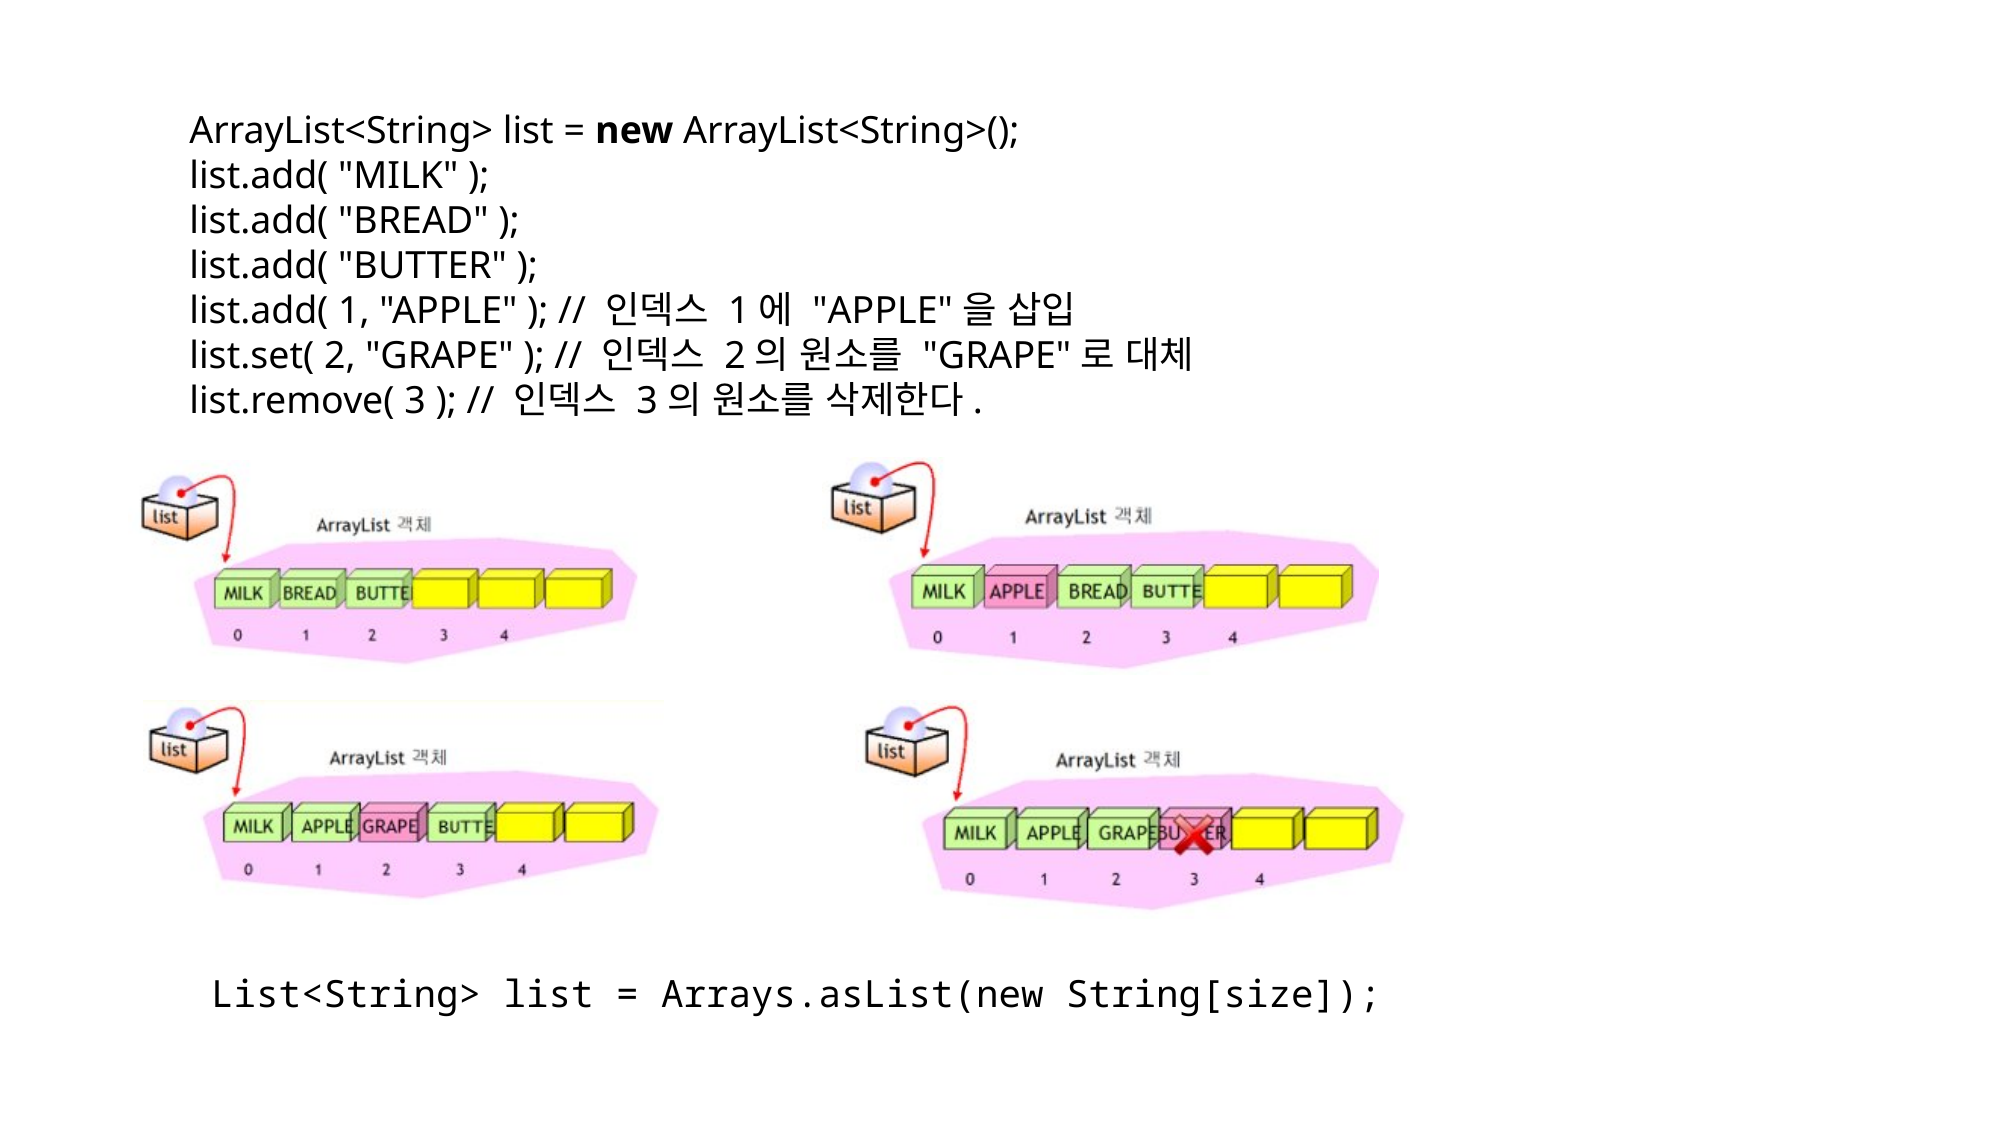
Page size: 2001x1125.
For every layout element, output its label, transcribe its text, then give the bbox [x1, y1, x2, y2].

text_box ArrayList<String> list = new ArrayList<String>();​ list.add( "MILK" );​ list.add( "BREAD" );​ list.add( "BUTTER" );​ list.add( 1, "APPLE" ); // 인덱스 1에 "APPLE"을 삽입​ list.set( 2, "GRAPE" ); // 인덱스 2의 원소를 "GRAPE"로 대체​ list.remove( 3 ); // 인덱스 3의 원소를 삭제한다.​ [174, 98, 1577, 429]
picture [142, 700, 664, 905]
picture [822, 456, 1379, 675]
picture [855, 700, 1410, 919]
picture [128, 460, 645, 672]
text_box List<String> list = Arrays.asList(new String[size]);​ [196, 962, 1577, 1023]
